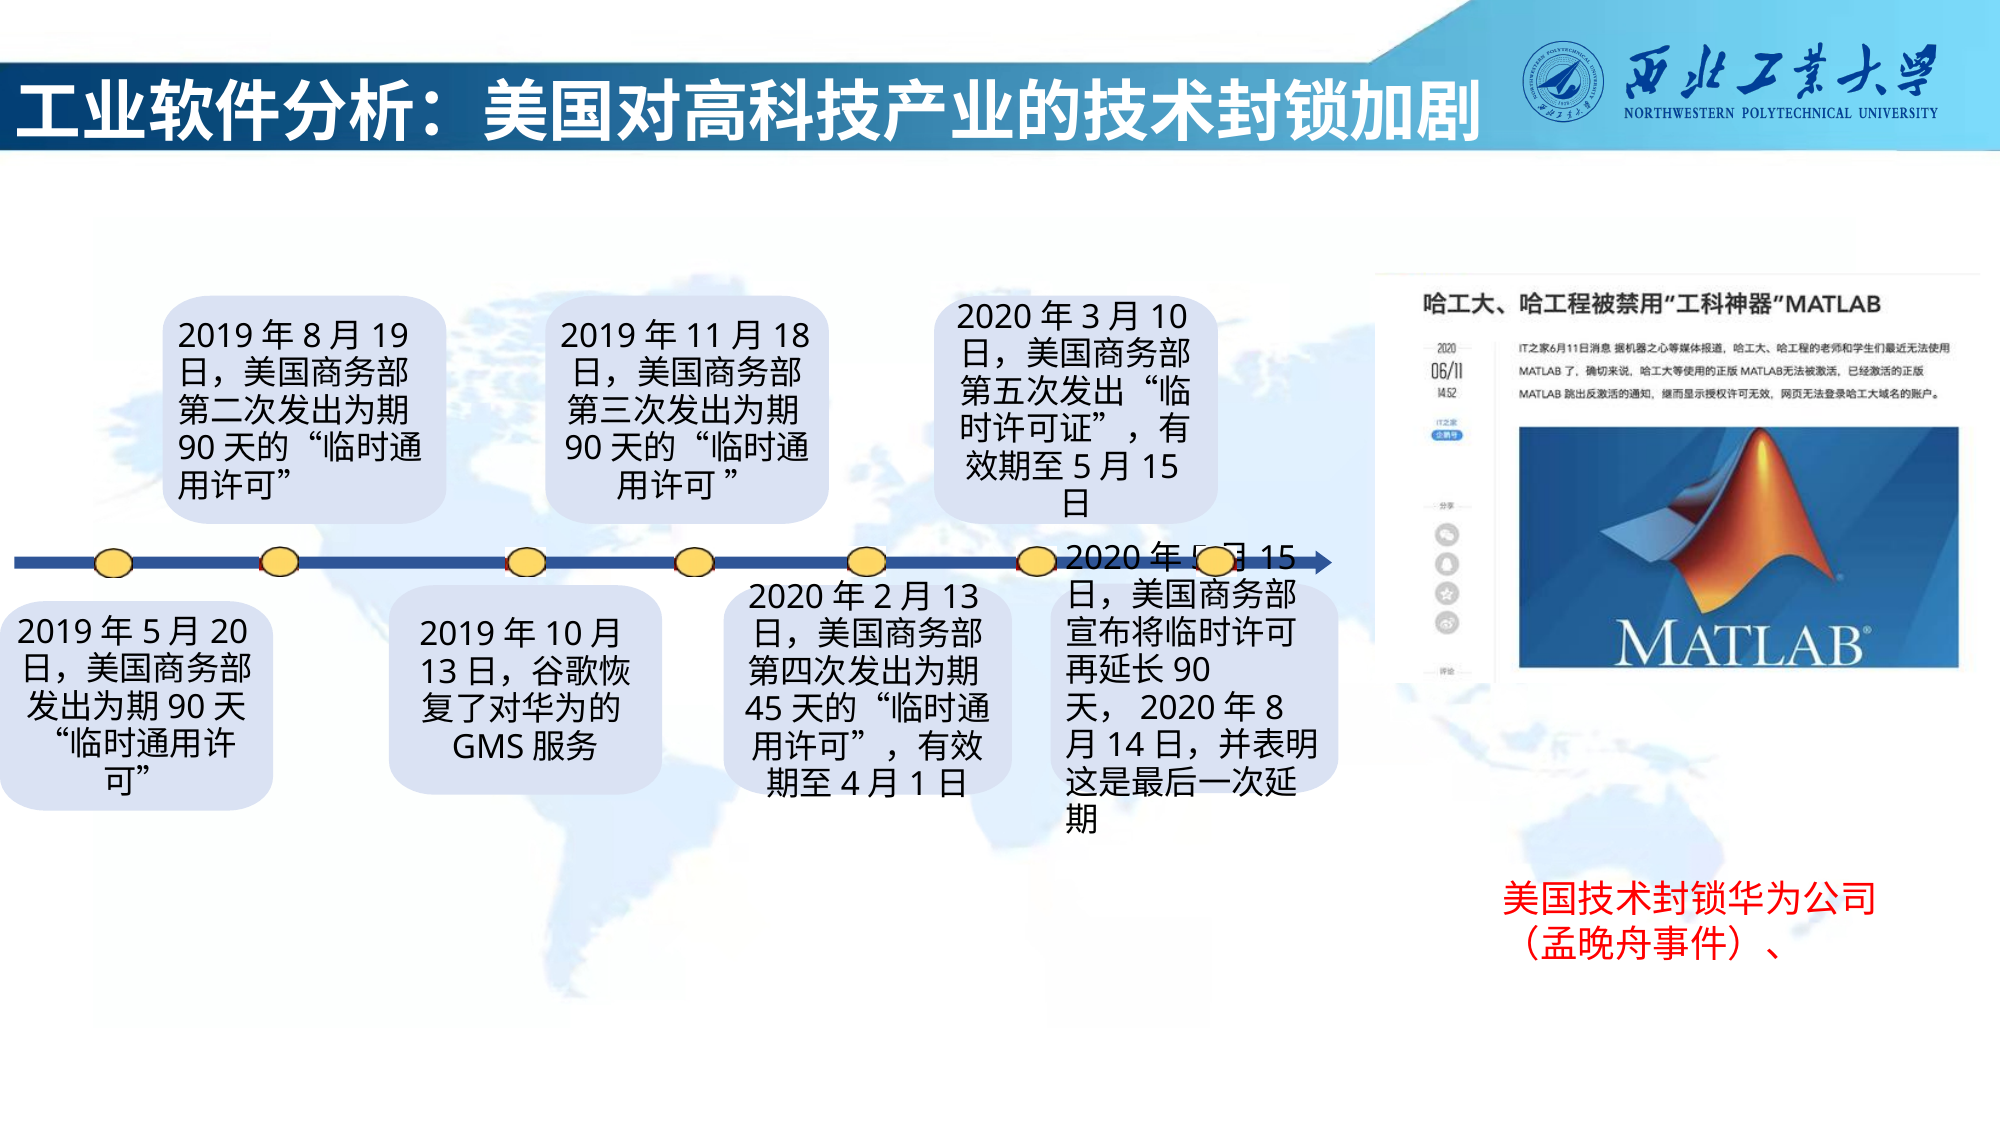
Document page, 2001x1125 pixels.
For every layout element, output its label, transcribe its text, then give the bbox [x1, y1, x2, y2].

text_box 工业软件分析：美国对高科技产业的技术封锁加剧 [0, 61, 1513, 156]
picture [93, 217, 1981, 1028]
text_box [0, 295, 1339, 811]
picture [0, 0, 2000, 166]
text_box 美国技术封锁华为公司 （孟晚舟事件）、 [1488, 867, 1894, 973]
